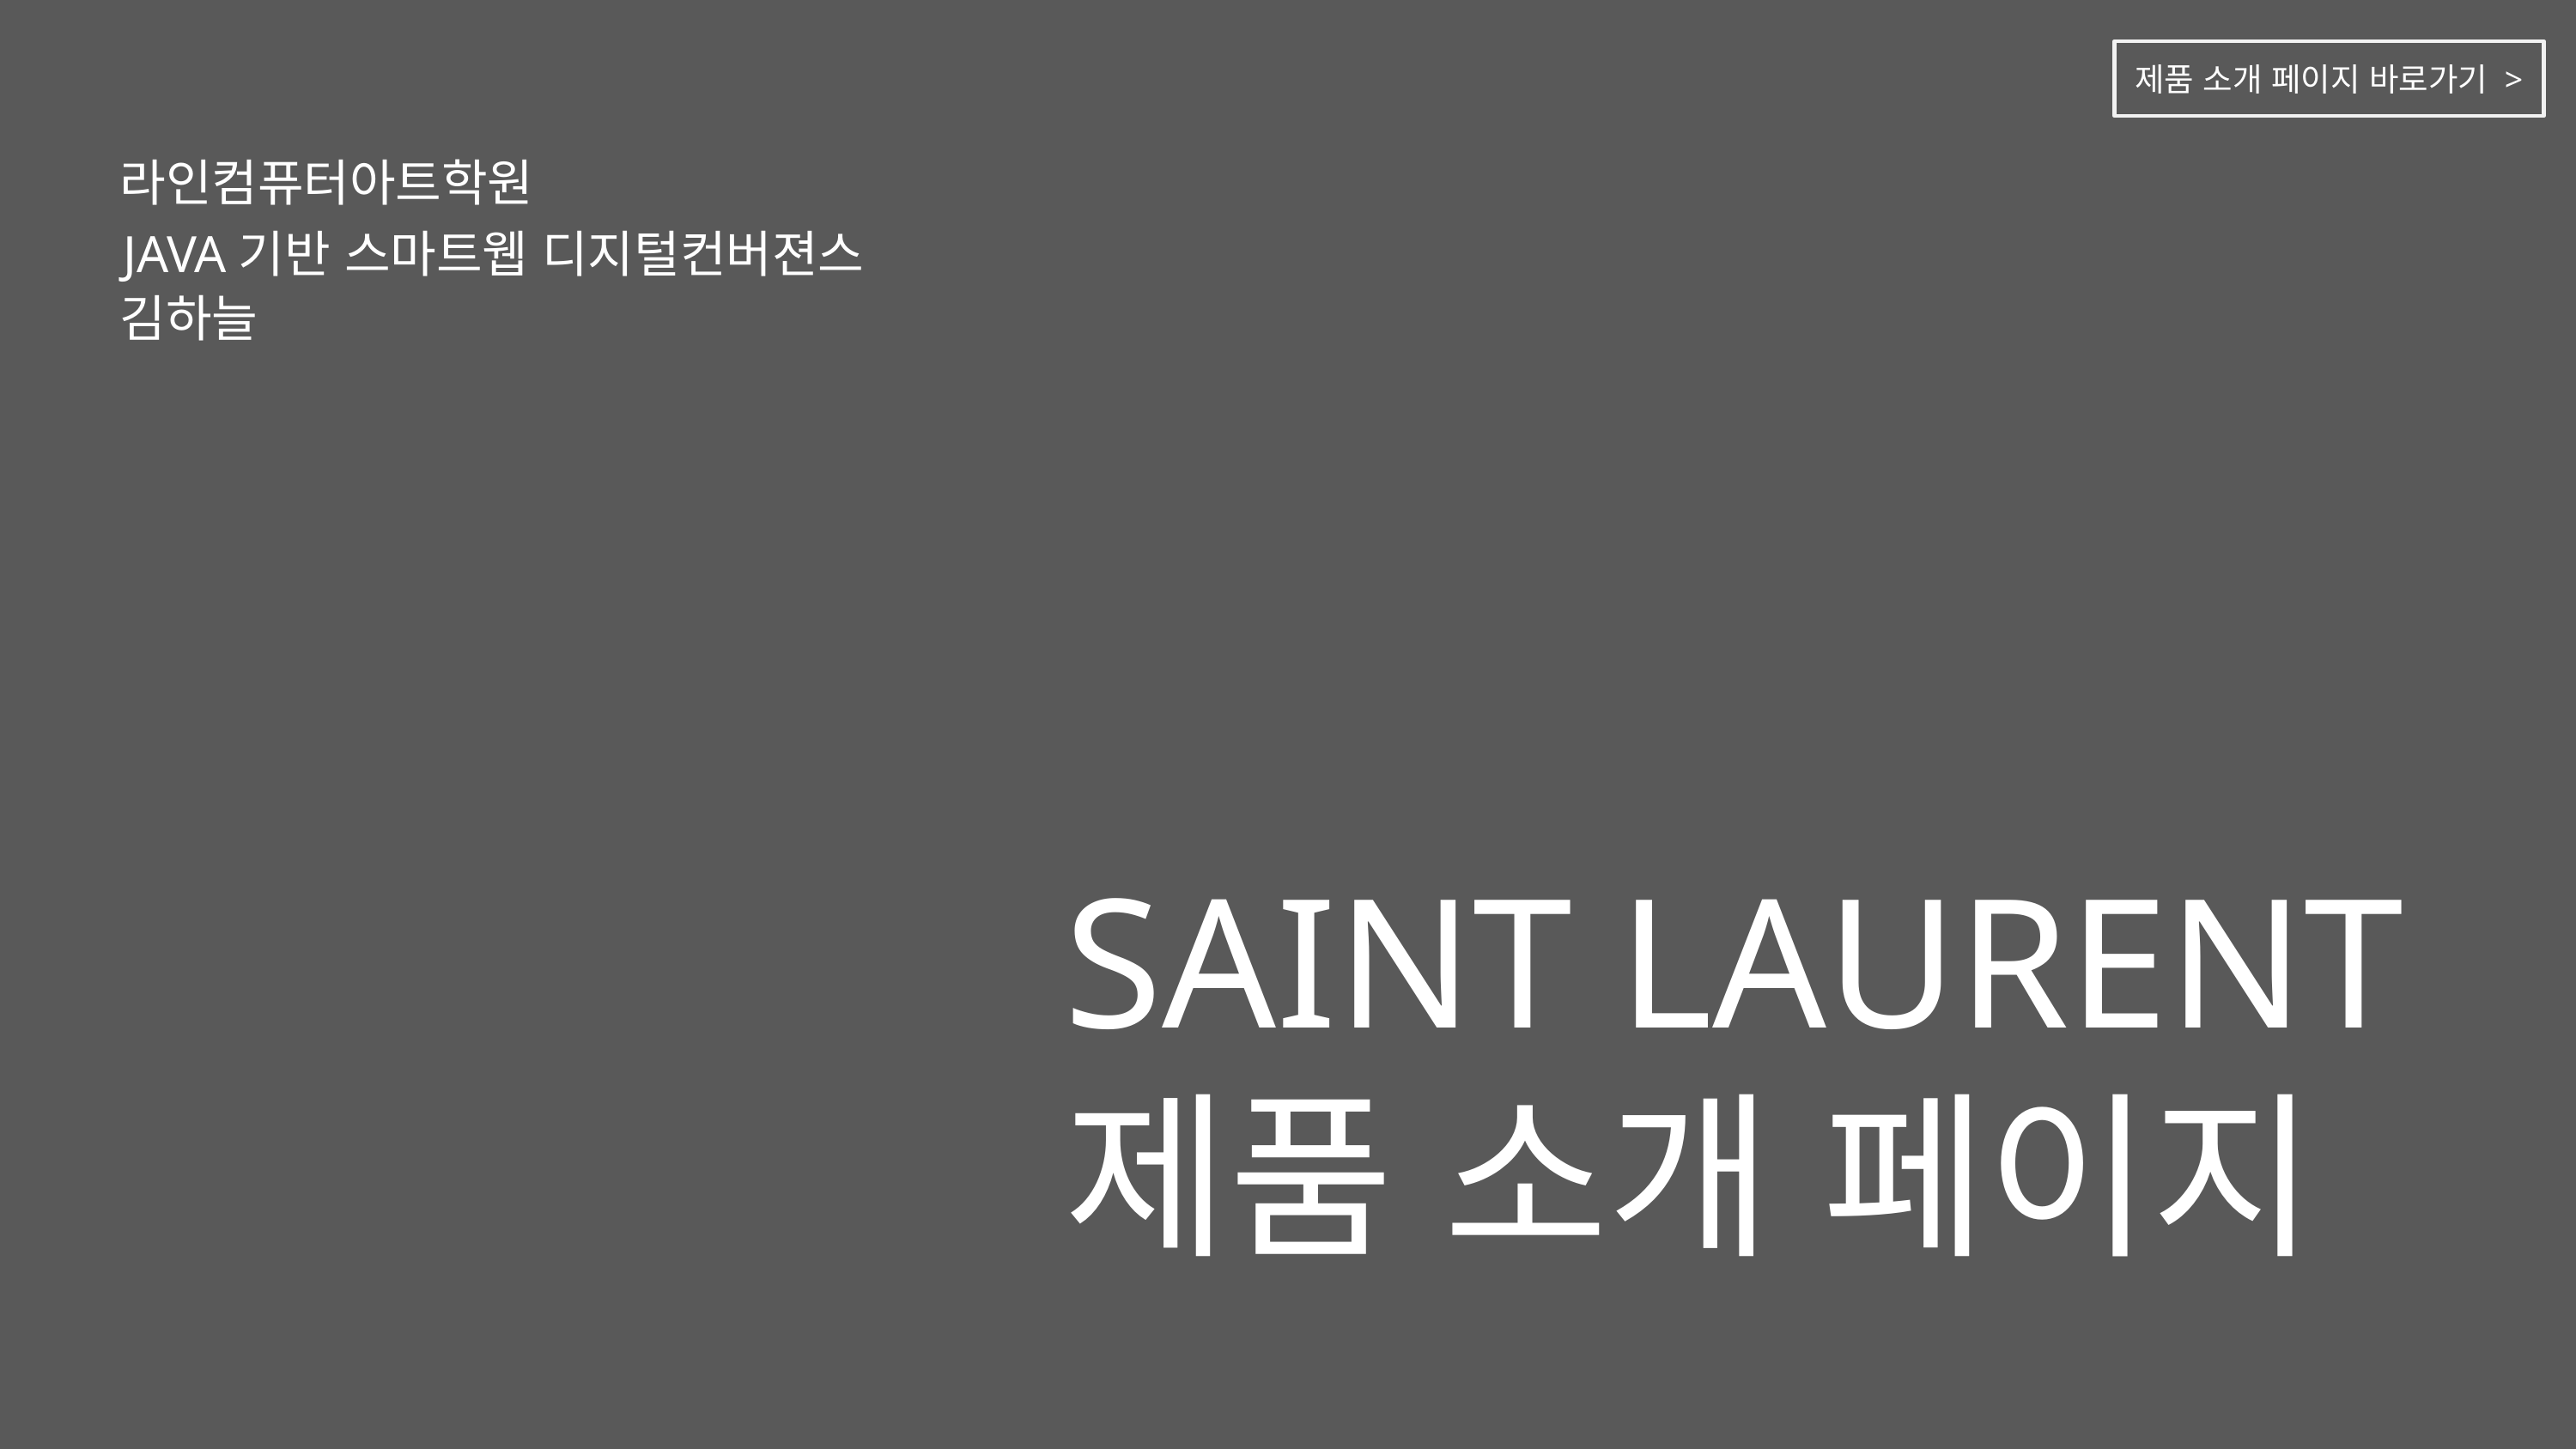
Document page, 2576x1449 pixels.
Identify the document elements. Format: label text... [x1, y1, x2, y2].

text_box 라인컴퓨터아트학원 [106, 144, 759, 209]
text_box SAINT LAURENT 제품 소개 페이지 [1051, 842, 2576, 1446]
text_box 제품 소개 페이지 바로가기 > [2112, 39, 2546, 118]
text_box JAVA기반 스마트웹 디지털컨버젼스 [110, 215, 928, 281]
text_box 김하늘 [106, 280, 759, 361]
